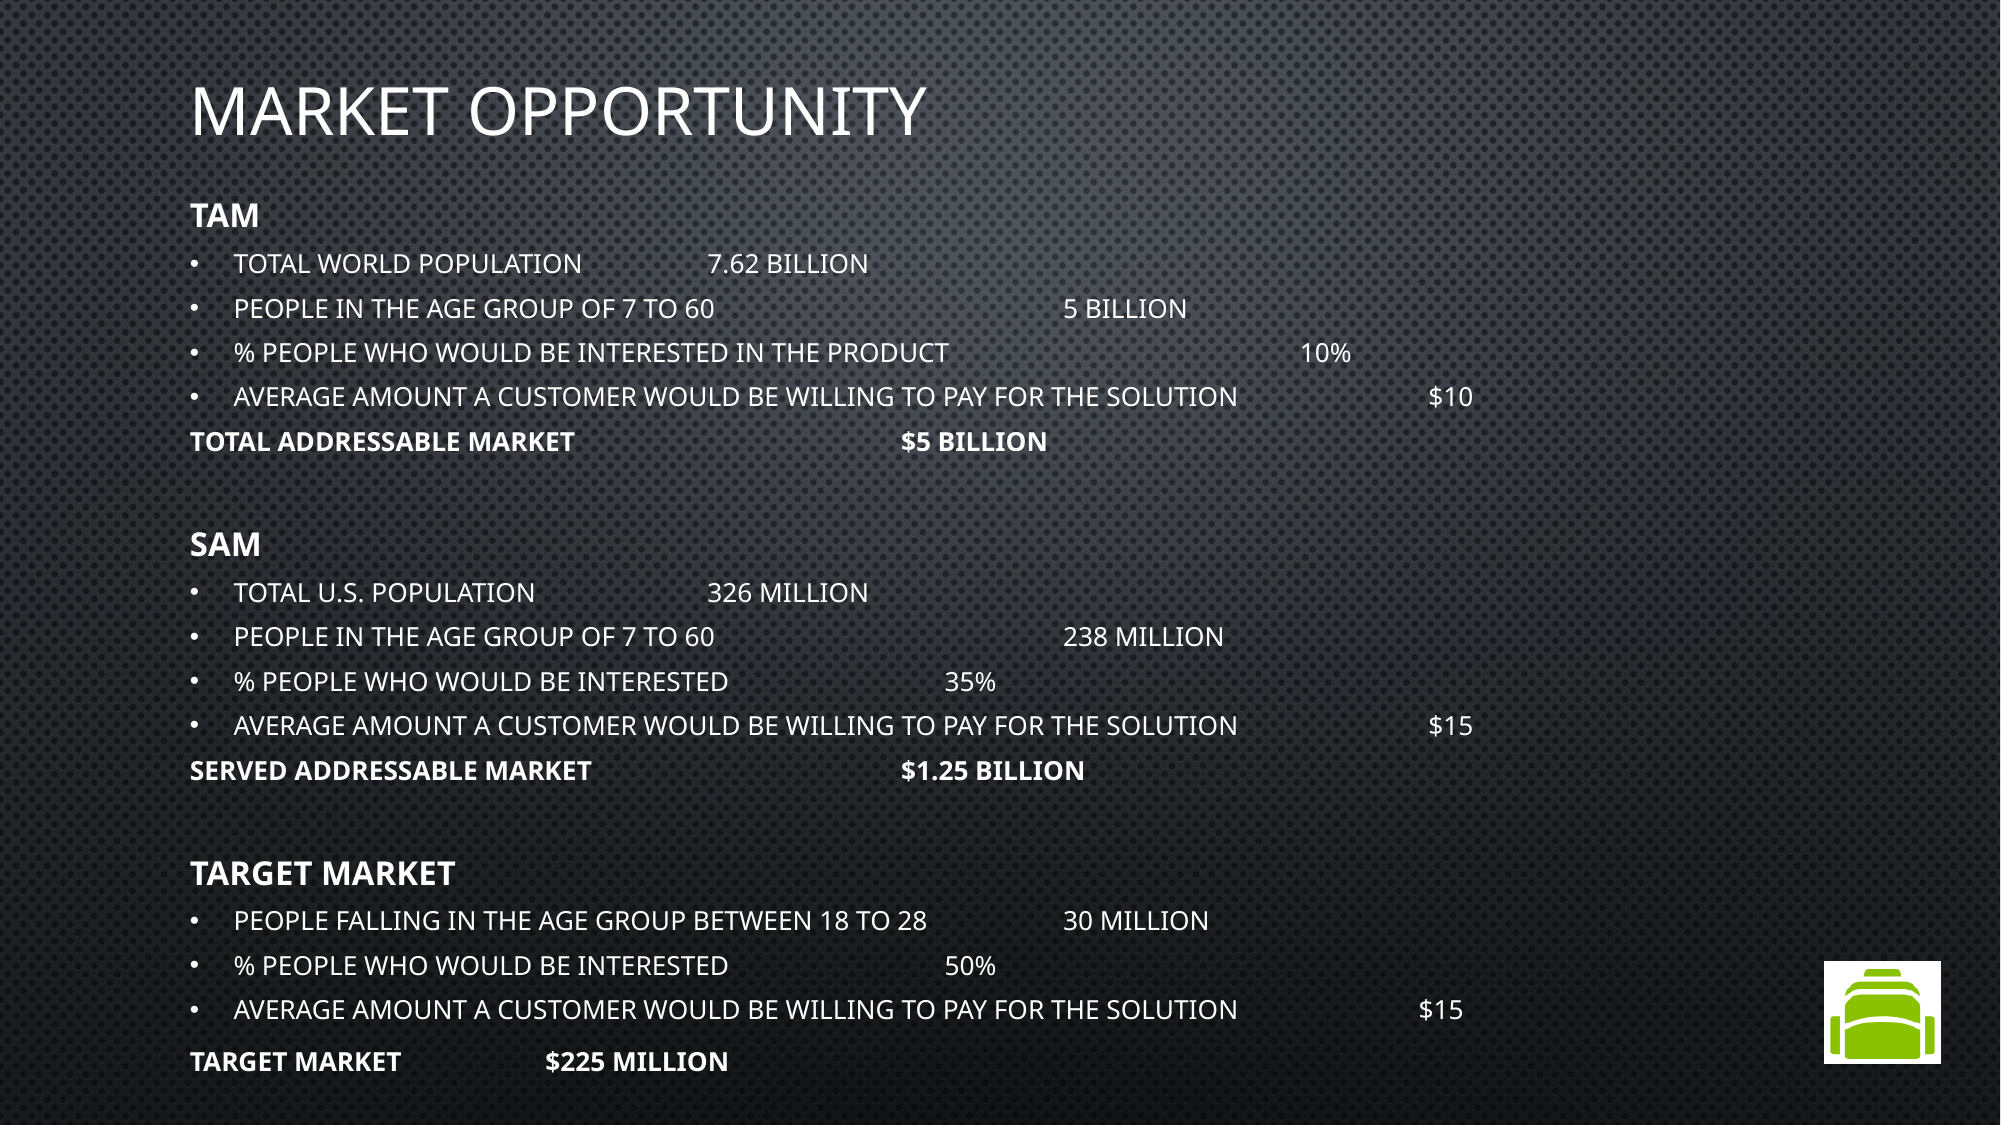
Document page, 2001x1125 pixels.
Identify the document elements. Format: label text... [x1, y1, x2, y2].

title market opportunity [174, 33, 1825, 183]
list TAM Total World Population 7.62 Billion People in the age group of 7 to 60 5 Billion % People who would be interested in the product 10% Average amount a customer would be willing to pay for the solution $10 Total Addressable Market $5 Billion SAM Total U.S. Population 326 Million People in the age group of 7 to 60 238 Million % People who would be interested 35% Average amount a customer would be willing to pay for the solution $15 Served Addressable Market $1.25 Billion TARGET MARKET People falling in the age group between 18 to 28 30 Million % People who would be interested 50% Average amount a customer would be willing to pay for the solution $15 Target Market $225 Million [174, 183, 1825, 1125]
picture [1824, 961, 1941, 1064]
